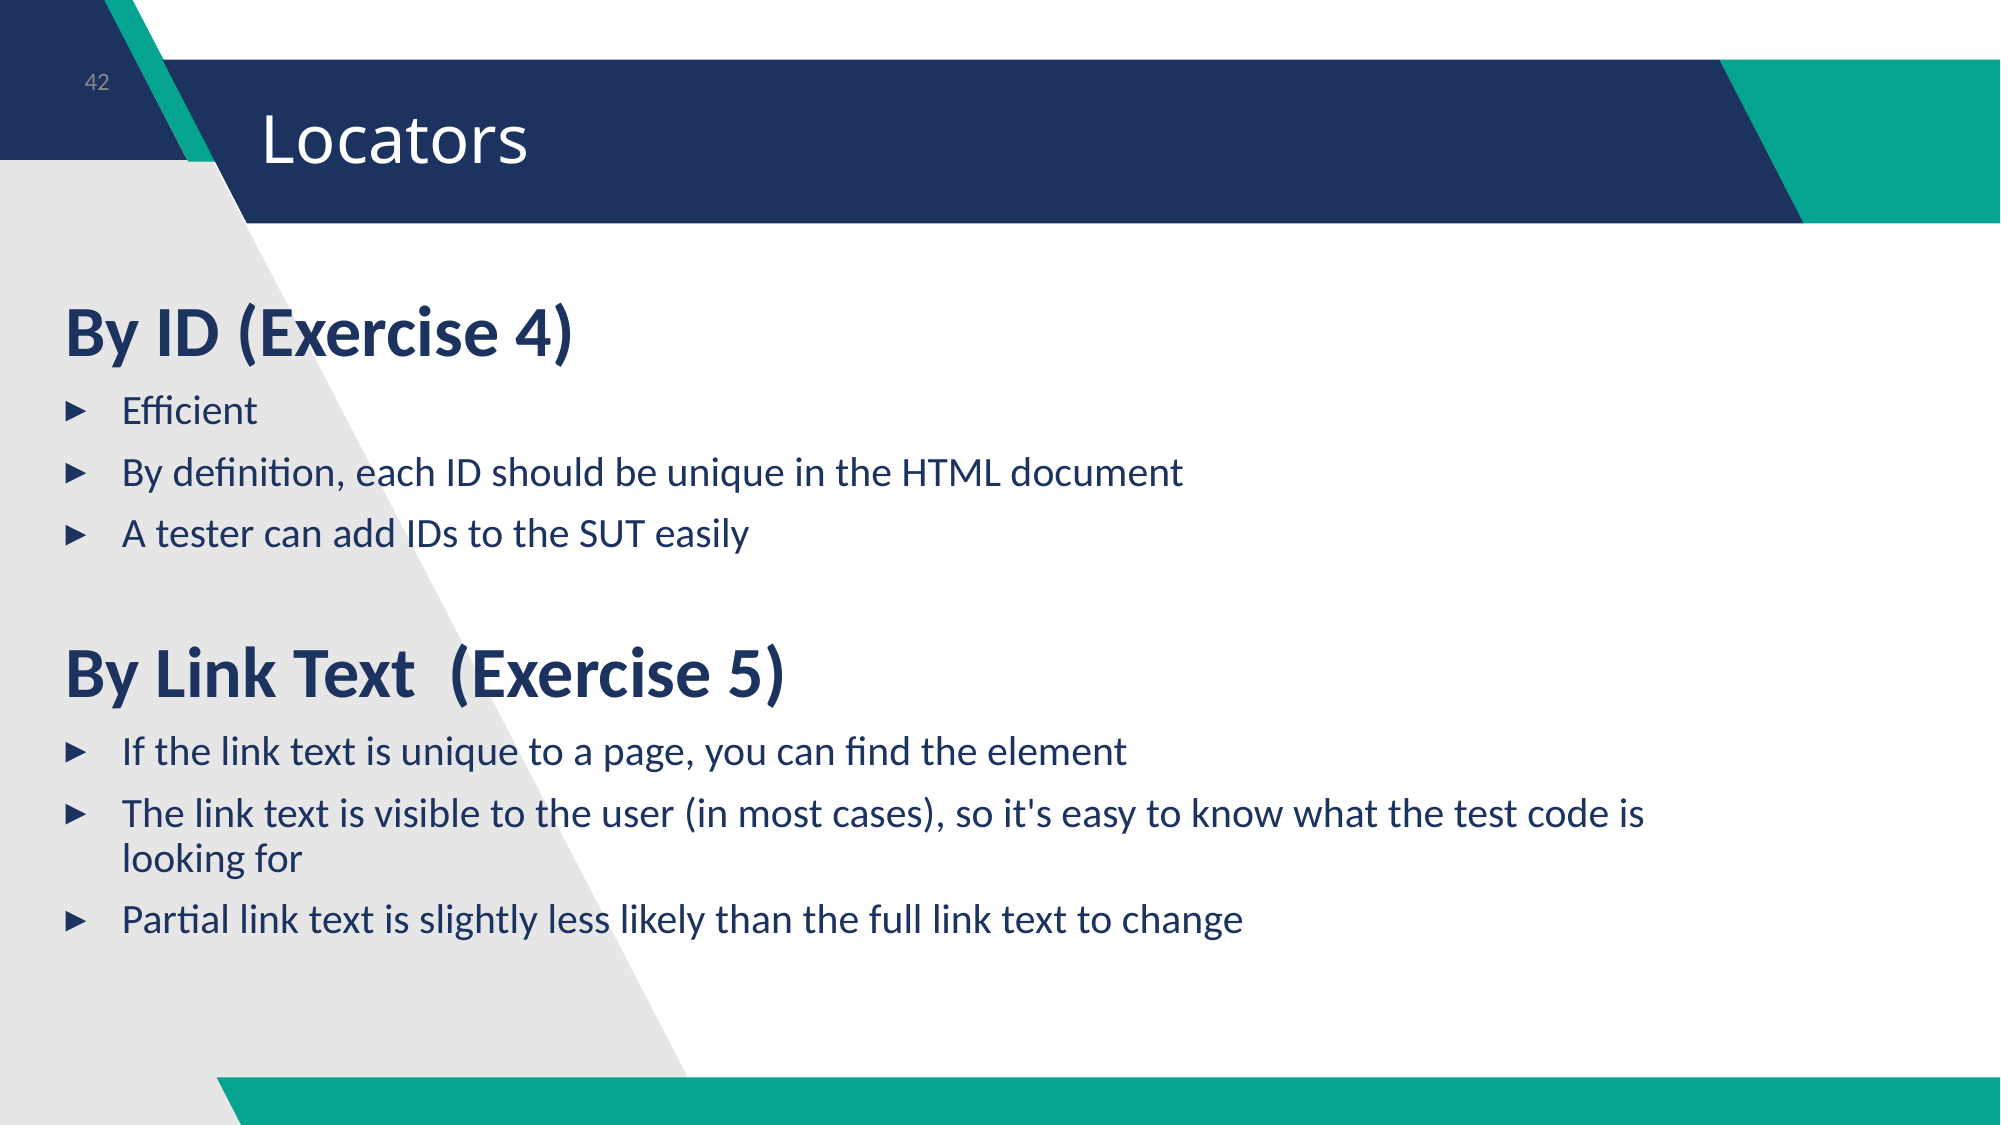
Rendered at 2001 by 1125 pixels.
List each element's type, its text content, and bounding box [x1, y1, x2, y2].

slide_number ‹#› [0, 0, 131, 160]
list By ID (Exercise 4) Efficient By definition, each ID should be unique in the HTML document A tester can add IDs to the SUT easily By Link Text (Exercise 5) If the link text is unique to a page, you can find the element The link text is visible to the user (in most cases), so it's easy to know what the test code is looking for Partial link text is slightly less likely than the full link text to change [45, 273, 1776, 1048]
title Locators [240, 59, 1898, 224]
